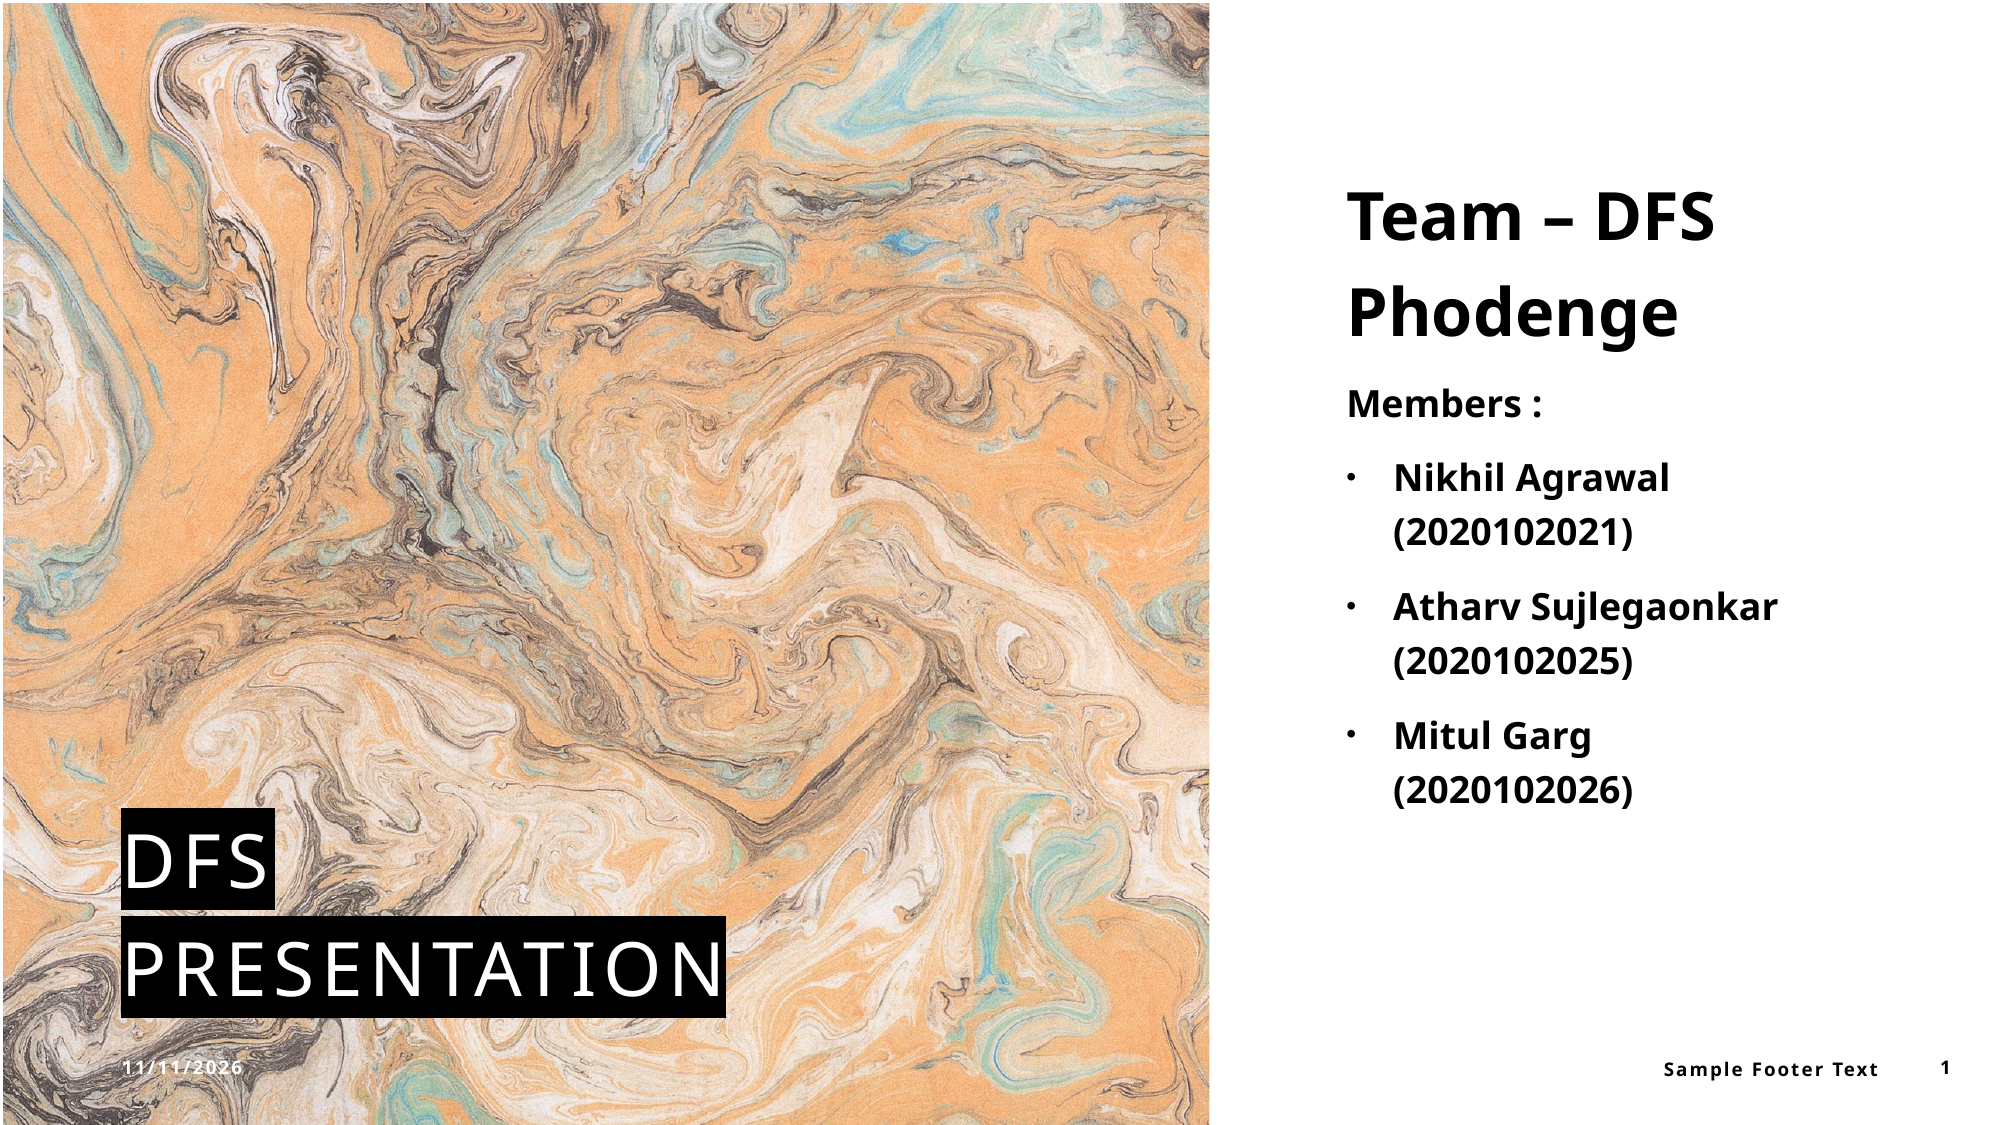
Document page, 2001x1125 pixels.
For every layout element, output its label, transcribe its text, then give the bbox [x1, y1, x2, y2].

slide_number 1 [1877, 1038, 1966, 1099]
list Team – DFS Phodenge Members : Nikhil Agrawal (2020102021) Atharv Sujlegaonkar (2020102025) Mitul Garg (2020102026) [1331, 149, 1850, 975]
picture [3, 3, 1210, 1125]
footer Sample Footer Text [1317, 1038, 1877, 1099]
